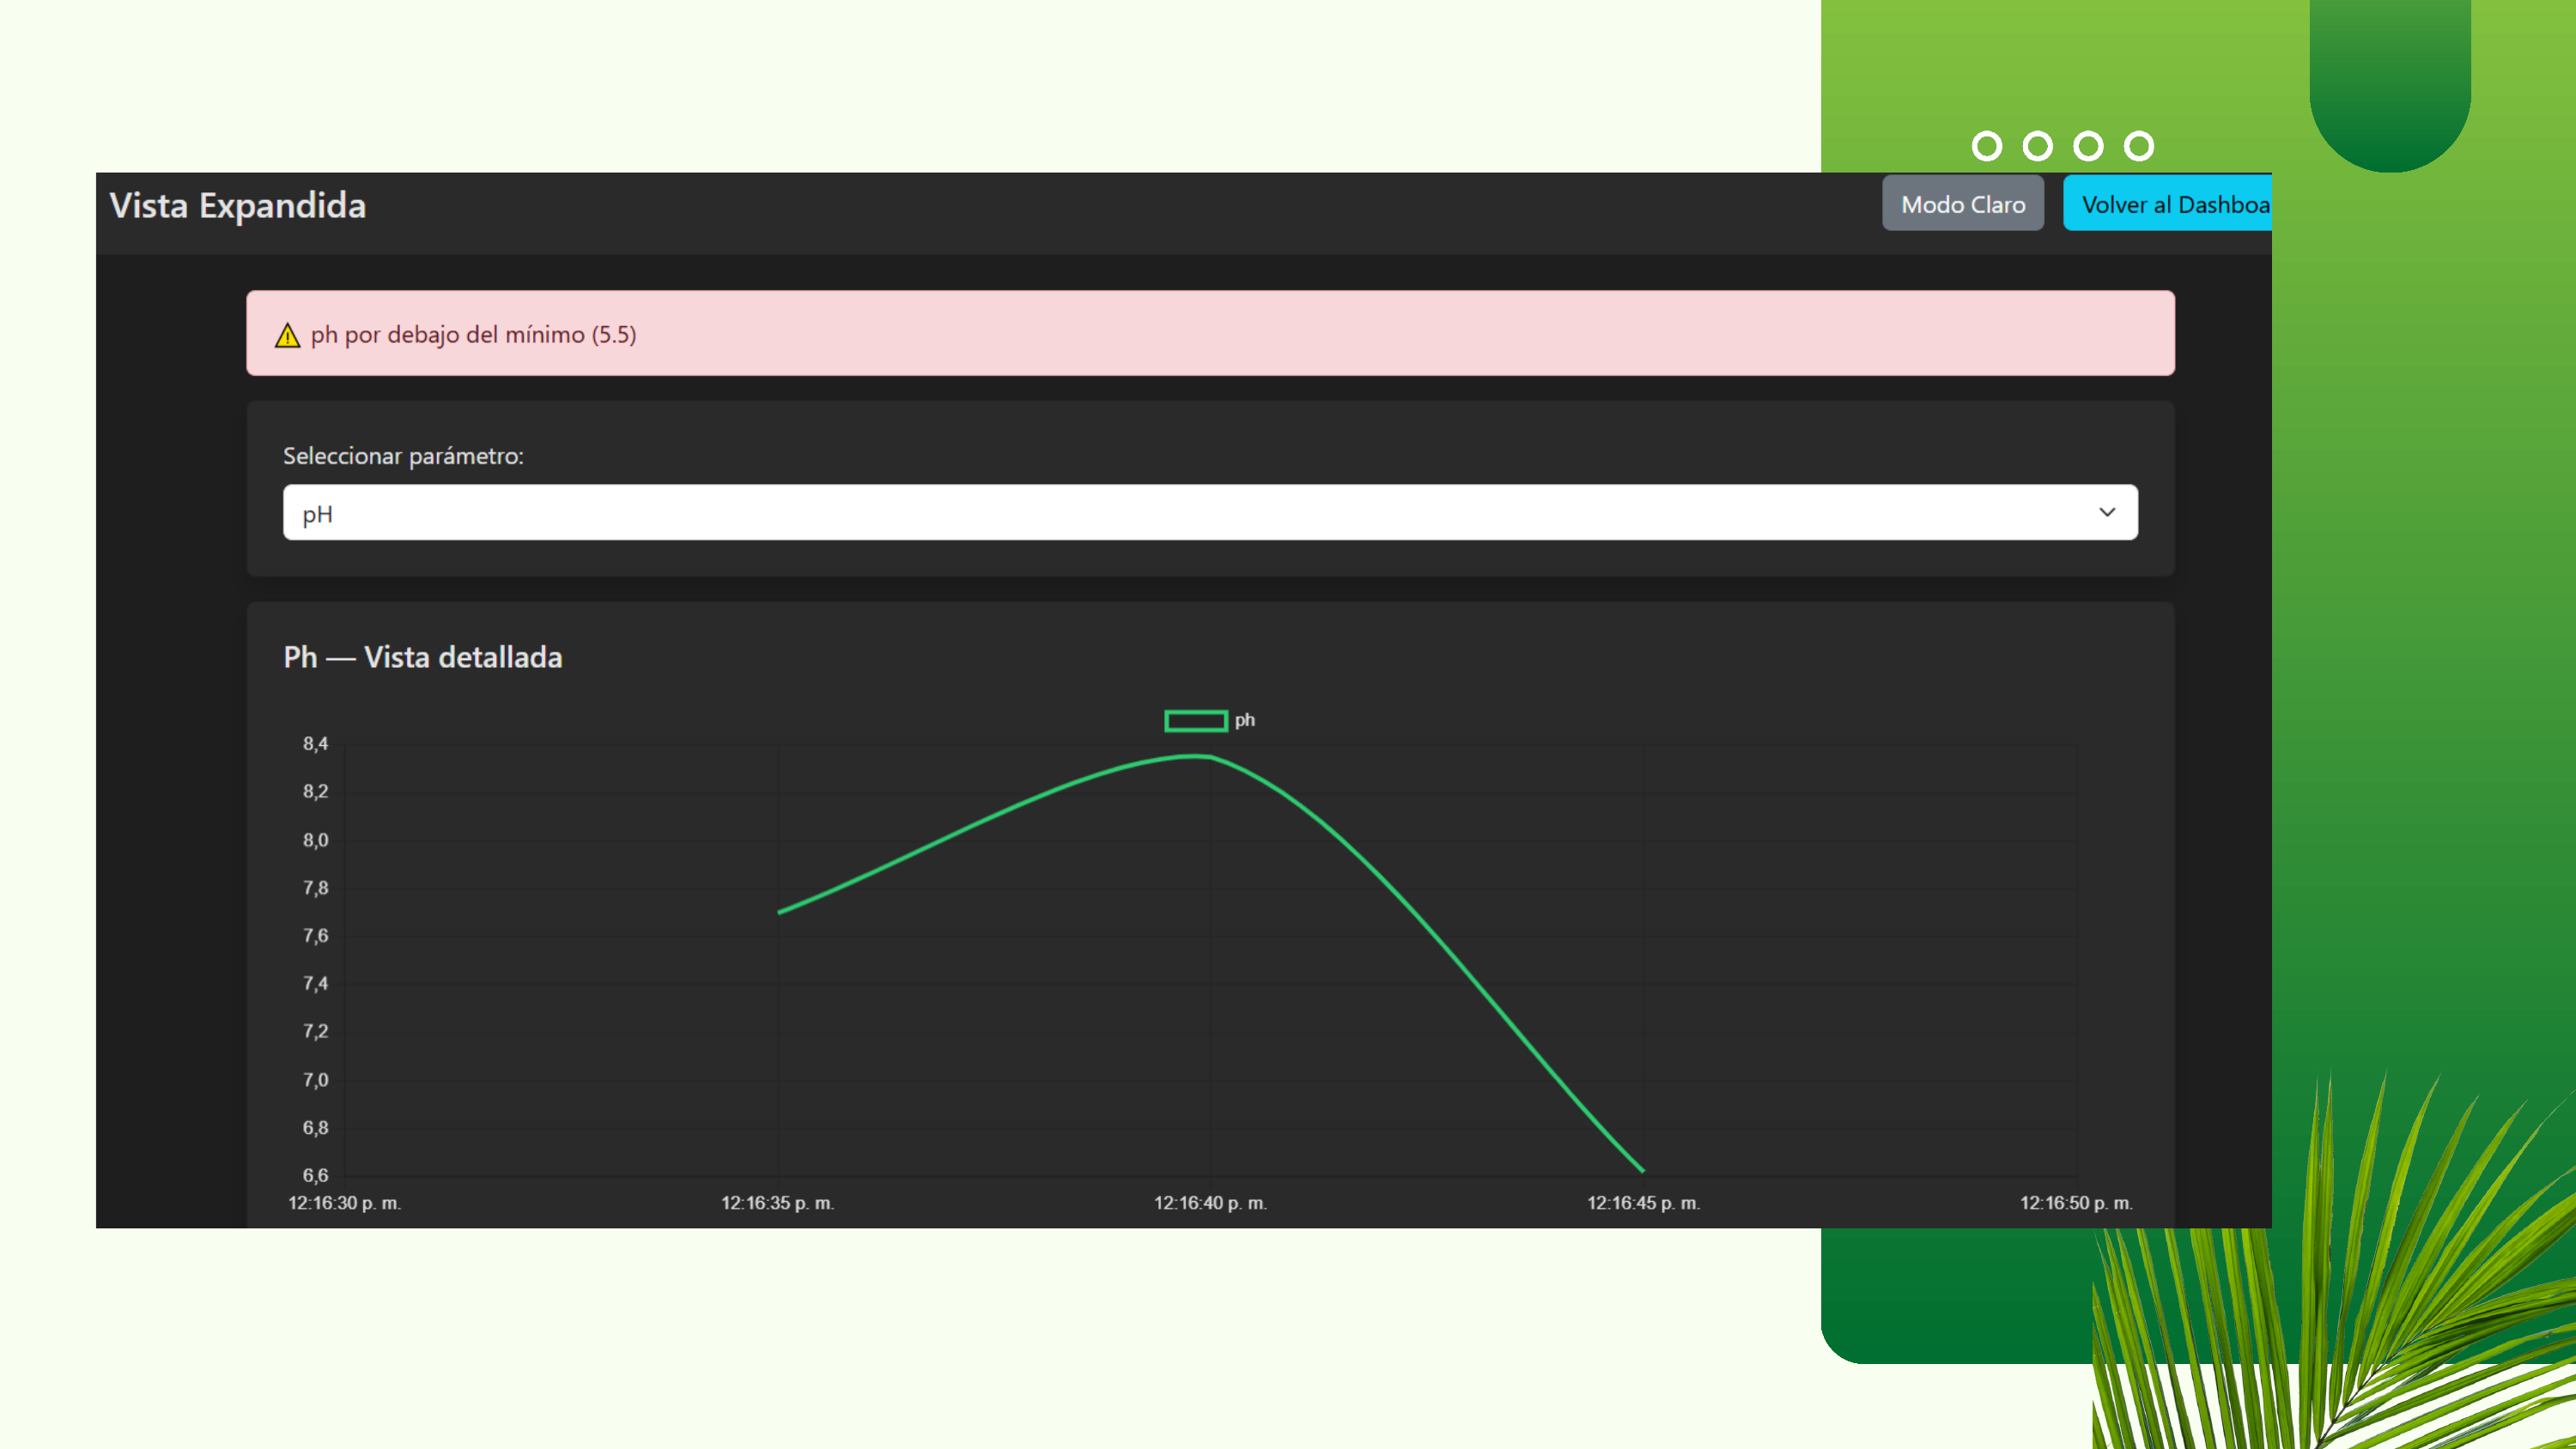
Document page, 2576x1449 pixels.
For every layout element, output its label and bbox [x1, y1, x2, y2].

text_box [1820, 0, 2576, 1364]
text_box [95, 173, 1816, 1229]
text_box [2093, 1372, 2576, 1449]
text_box [2309, 0, 2472, 173]
